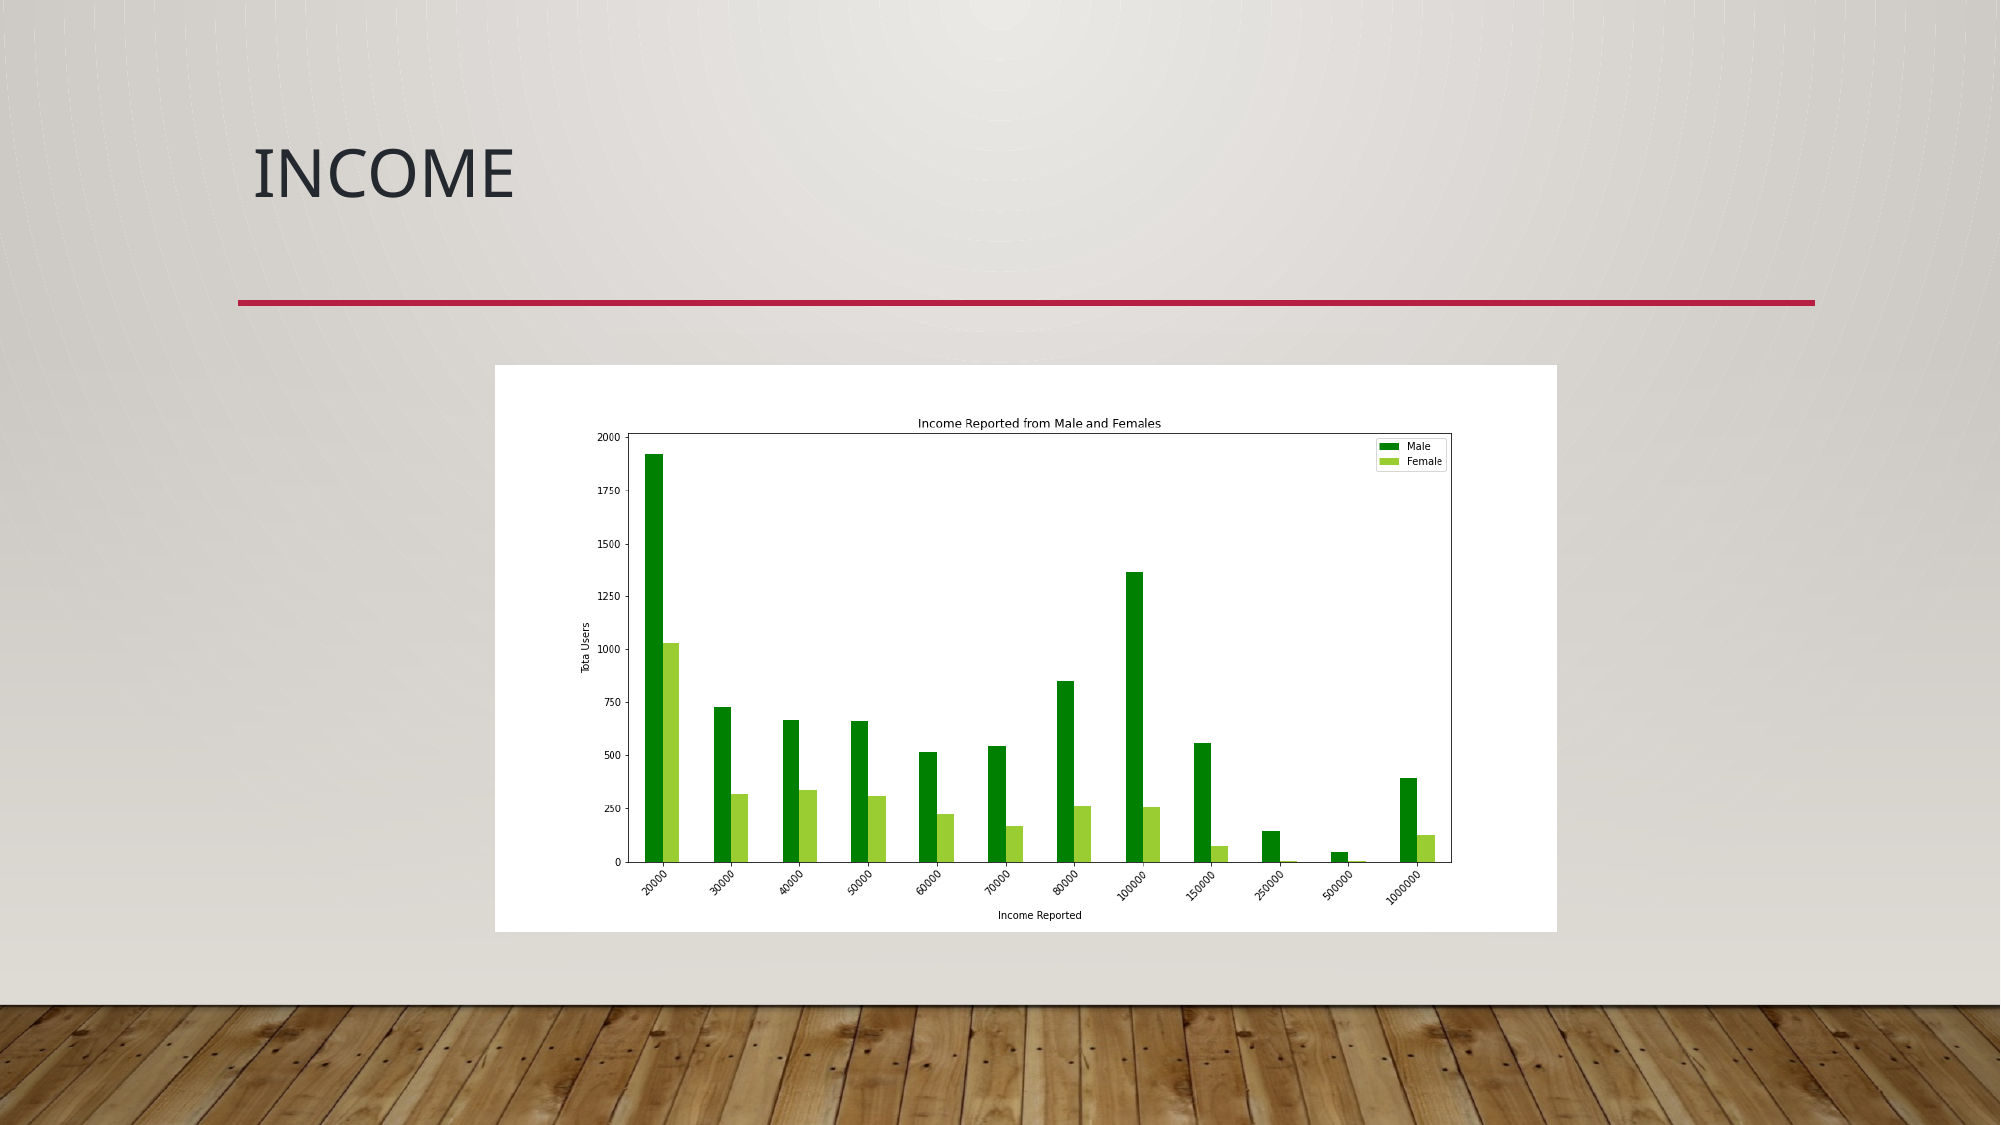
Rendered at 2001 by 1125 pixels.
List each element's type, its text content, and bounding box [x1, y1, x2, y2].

title Income [238, 131, 1814, 305]
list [495, 365, 1557, 932]
picture [0, 1005, 2000, 1125]
